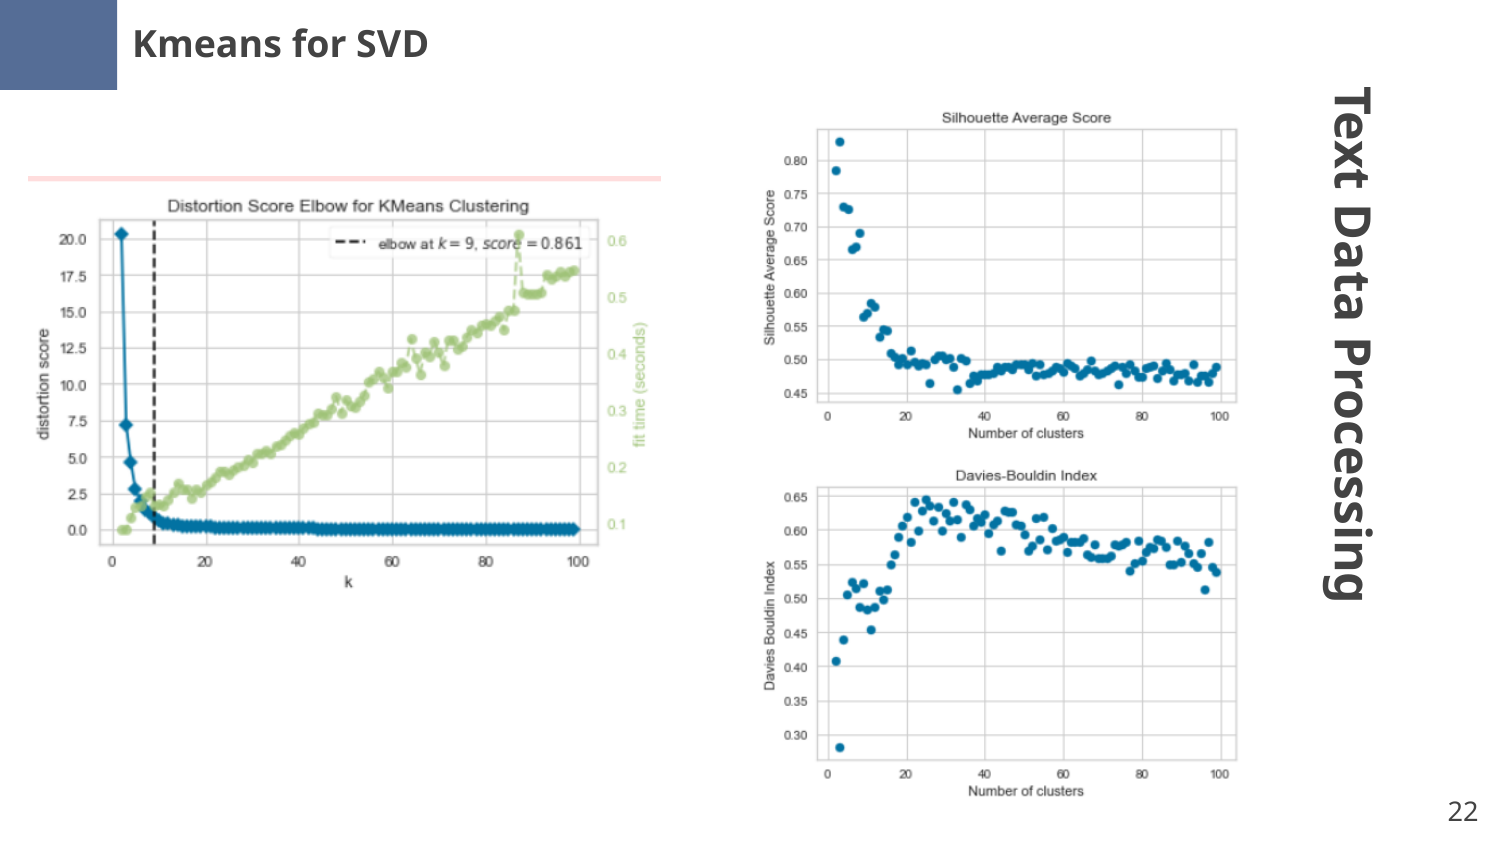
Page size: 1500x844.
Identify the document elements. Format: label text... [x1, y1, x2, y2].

picture [750, 105, 1274, 815]
slide_number ‹#› [1403, 779, 1494, 844]
text_box [0, 0, 118, 90]
picture [27, 176, 662, 605]
title Text Data Processing [1328, 71, 1409, 643]
title Kmeans for SVD [118, 5, 965, 85]
